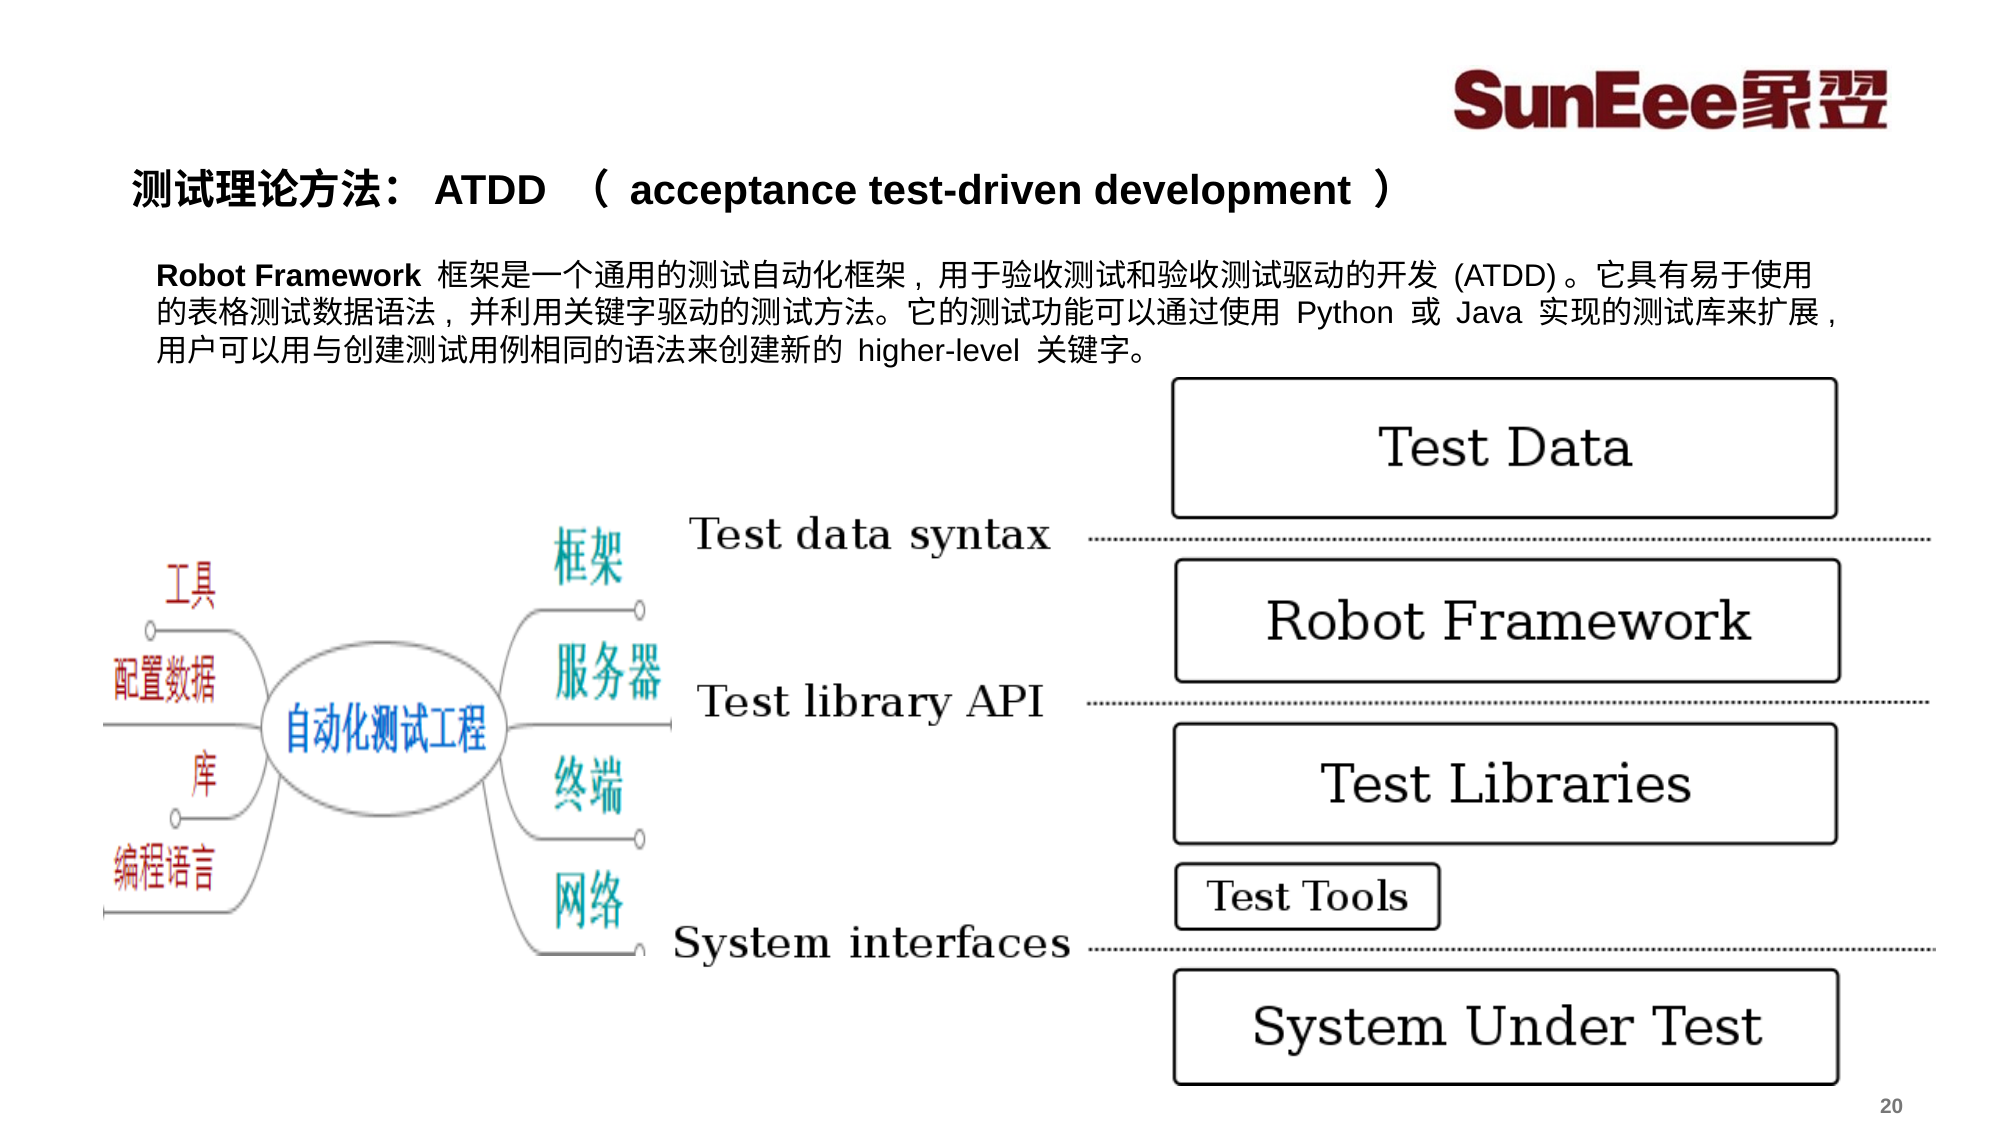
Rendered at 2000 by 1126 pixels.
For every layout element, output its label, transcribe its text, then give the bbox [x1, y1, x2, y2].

picture [102, 377, 1937, 1086]
picture [1447, 65, 1892, 132]
slide_number 20 [1507, 1086, 1925, 1122]
title 测试理论方法：ATDD （ acceptance test-driven development ） [116, 124, 1697, 221]
list Robot Framework 框架是一个通用的测试自动化框架, 用于验收测试和验收测试驱动的开发 (ATDD)。它具有易于使用的表格测试数据语法, 并利用关键字驱动的测试方法。它的测试功能可以通过使用 Python 或 Java 实现的测试库来扩展, 用户可以用与创建测试用例相同的语法来创建新的 higher-level 关键字。 [140, 247, 1860, 389]
